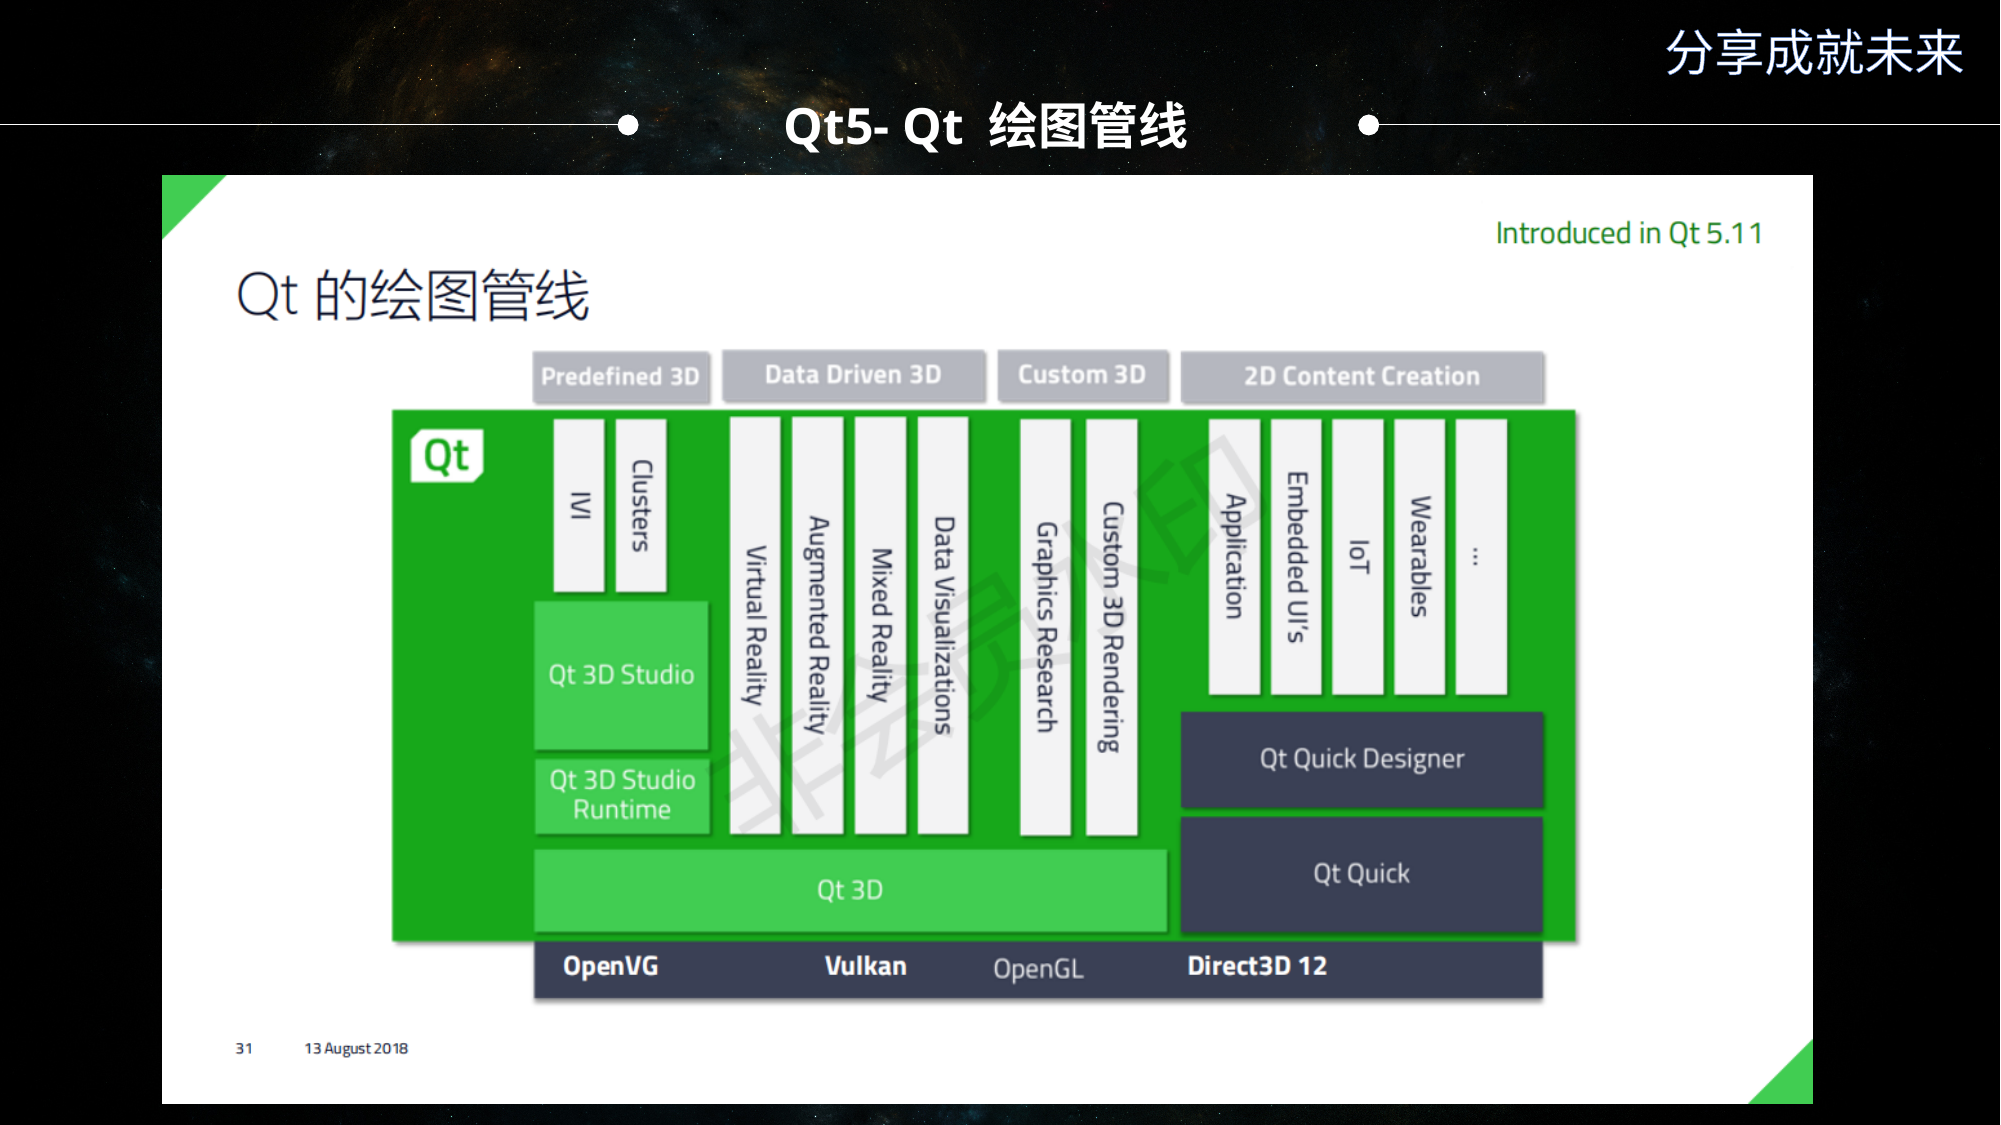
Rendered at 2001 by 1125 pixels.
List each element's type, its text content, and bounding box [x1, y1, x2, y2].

picture [0, 0, 2000, 1125]
text_box Qt5- Qt 绘图管线 [768, 87, 1276, 162]
text_box 分享成就未来 [1649, 13, 1980, 89]
